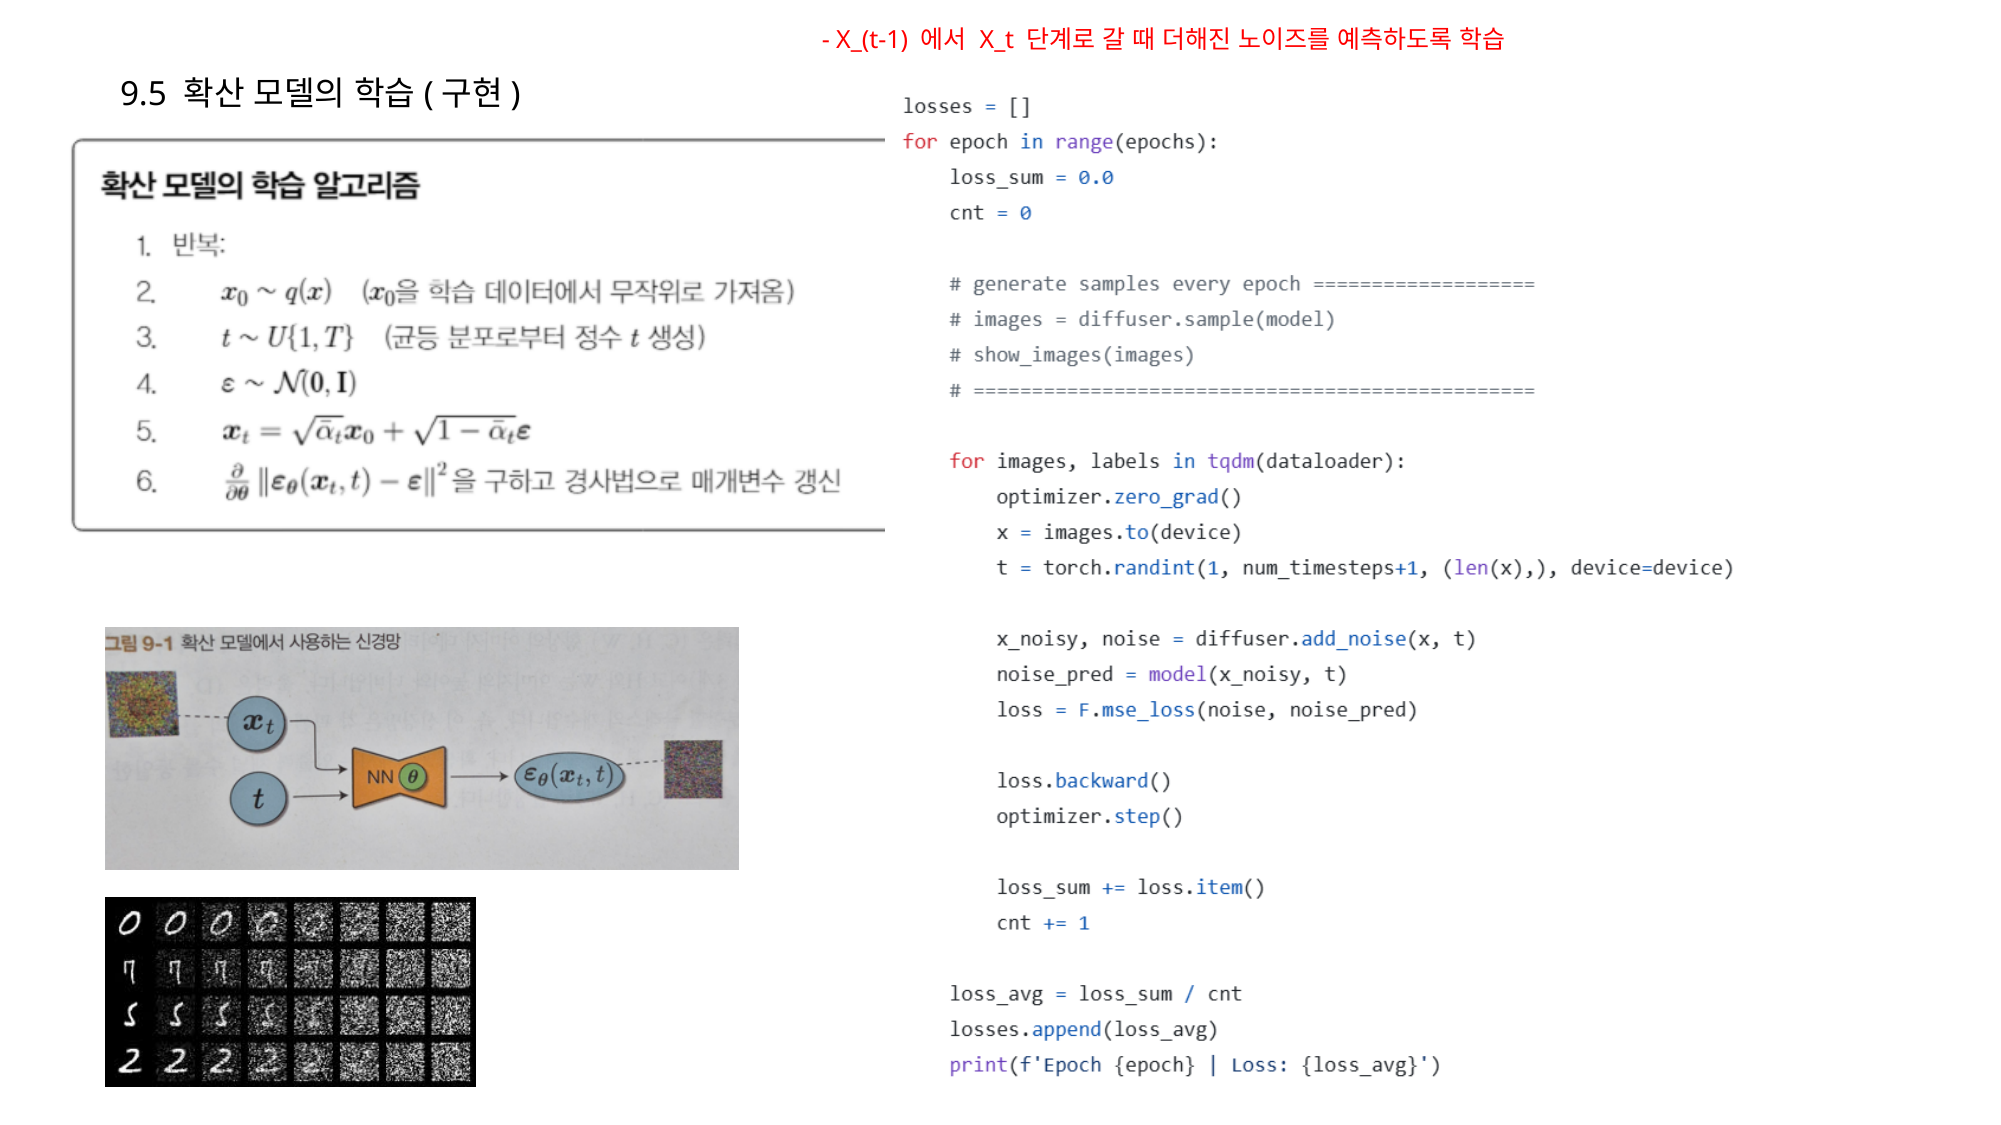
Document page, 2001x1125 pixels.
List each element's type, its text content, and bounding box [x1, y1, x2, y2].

picture [61, 87, 1741, 1087]
text_box - X_(t-1) 에서 X_t 단계로 갈 때 더해진 노이즈를 예측하도록 학습 [807, 15, 1751, 61]
text_box 9.5 확산 모델의 학습(구현) [105, 64, 797, 120]
picture [105, 627, 739, 870]
picture [105, 897, 476, 1087]
